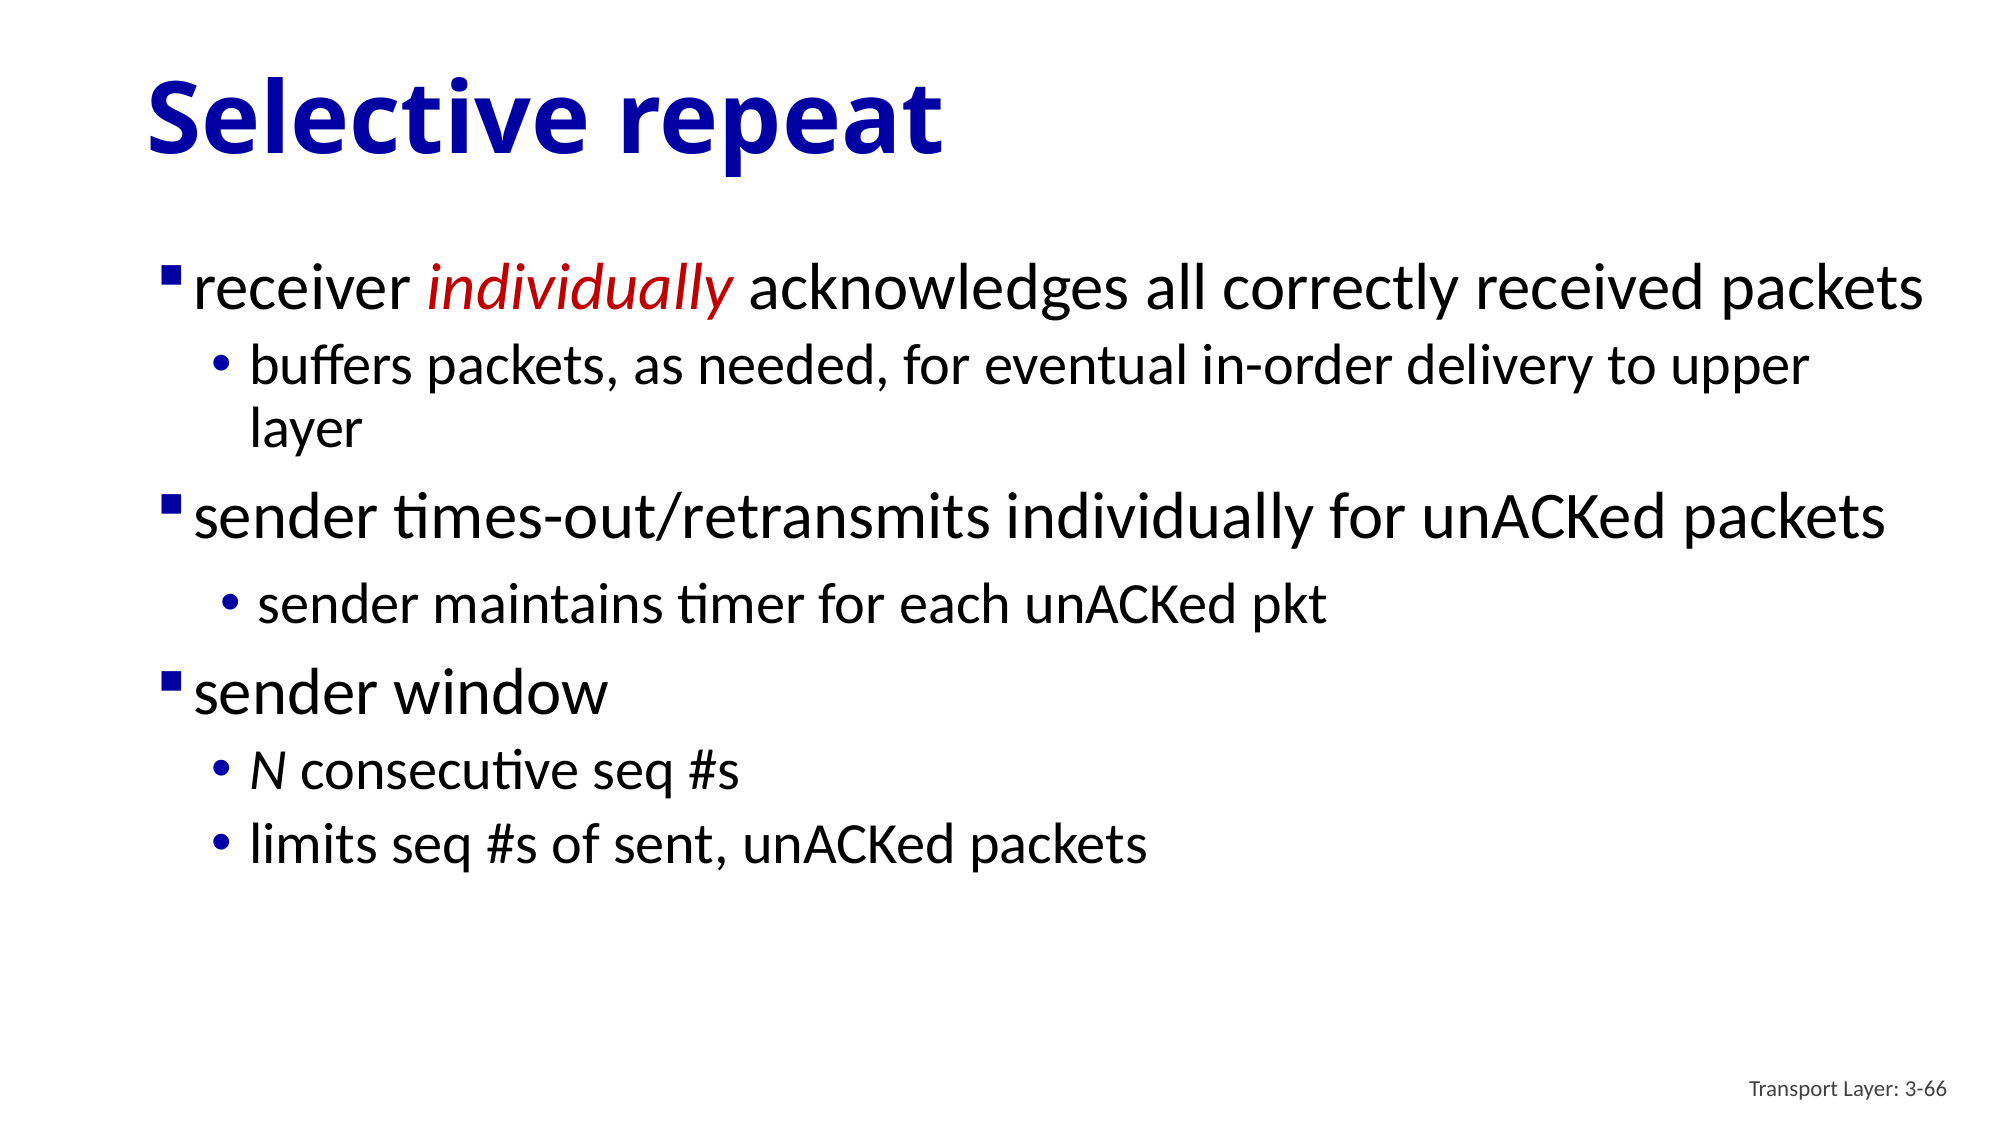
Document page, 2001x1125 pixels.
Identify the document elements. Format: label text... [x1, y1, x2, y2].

slide_number Transport Layer: 3-66 [1512, 1056, 1963, 1117]
title Selective repeat [131, 47, 1952, 195]
text_box receiver individually acknowledges all correctly received packets buffers packets, as needed, for eventual in-order delivery to upper layer sender times-out/retransmits individually for unACKed packets sender maintains timer for each unACKed pkt sender window N consecutive seq #s limits seq #s of sent, unACKed packets [120, 244, 1942, 1007]
